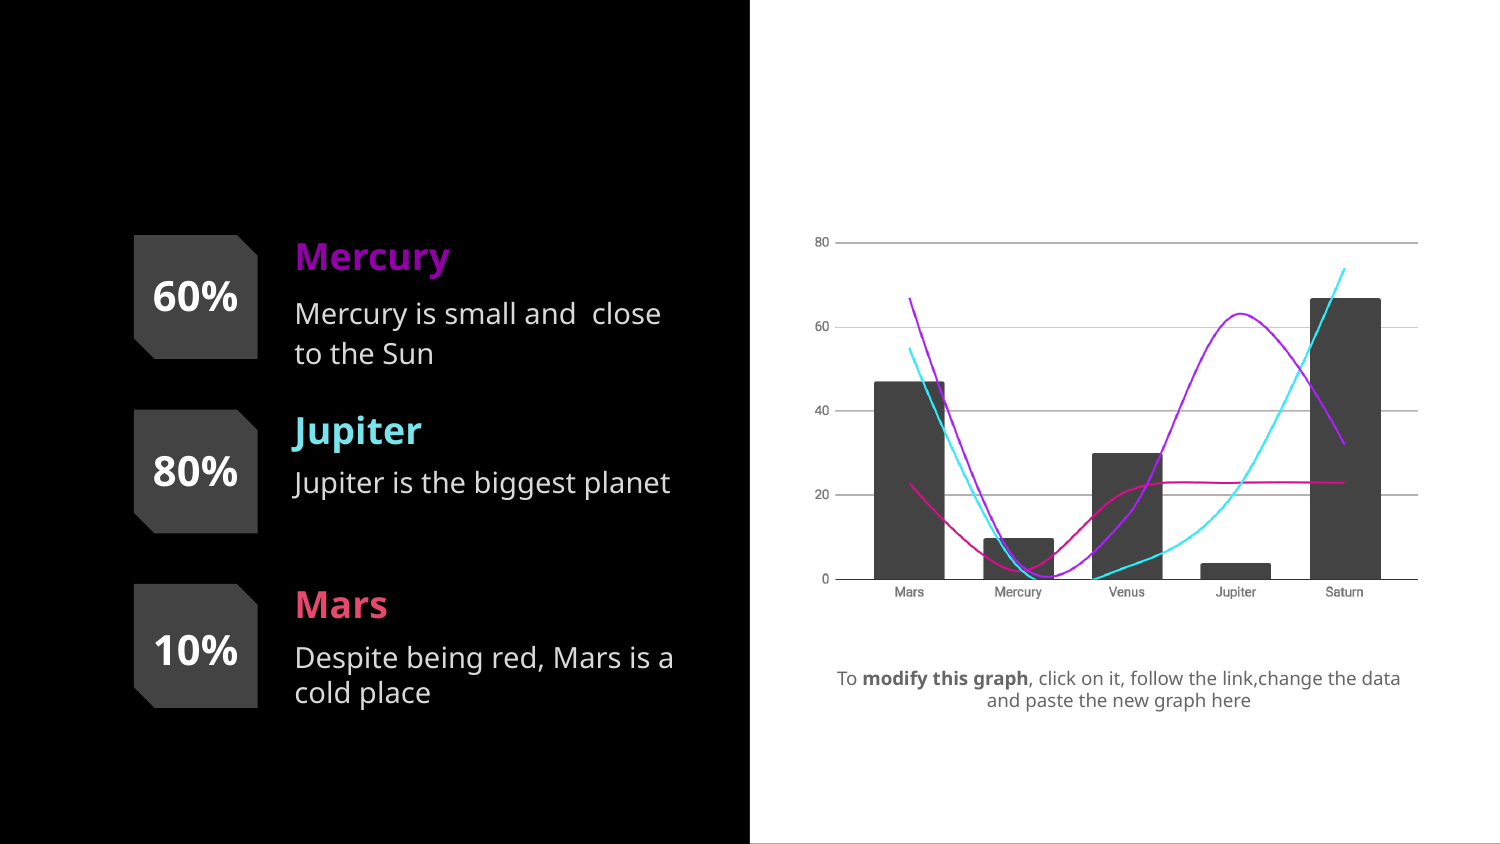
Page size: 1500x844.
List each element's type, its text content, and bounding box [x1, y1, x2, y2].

text_box Mercury is small and close to the Sun [279, 275, 693, 319]
text_box Jupiter [279, 392, 693, 444]
text_box [749, 0, 1500, 844]
text_box 80% [133, 409, 258, 529]
text_box Jupiter is the biggest planet [279, 449, 693, 494]
text_box 10% [133, 586, 258, 711]
text_box [150, 355, 258, 359]
text_box [150, 529, 258, 534]
picture [786, 216, 1439, 620]
text_box Mars [279, 566, 693, 618]
text_box Mercury [279, 217, 693, 270]
text_box 60% [133, 235, 258, 355]
text_box Despite being red, Mars is a cold place [279, 623, 693, 668]
text_box To modify this graph, click on it, follow the link,change the data and paste the new graph here [814, 651, 1423, 711]
